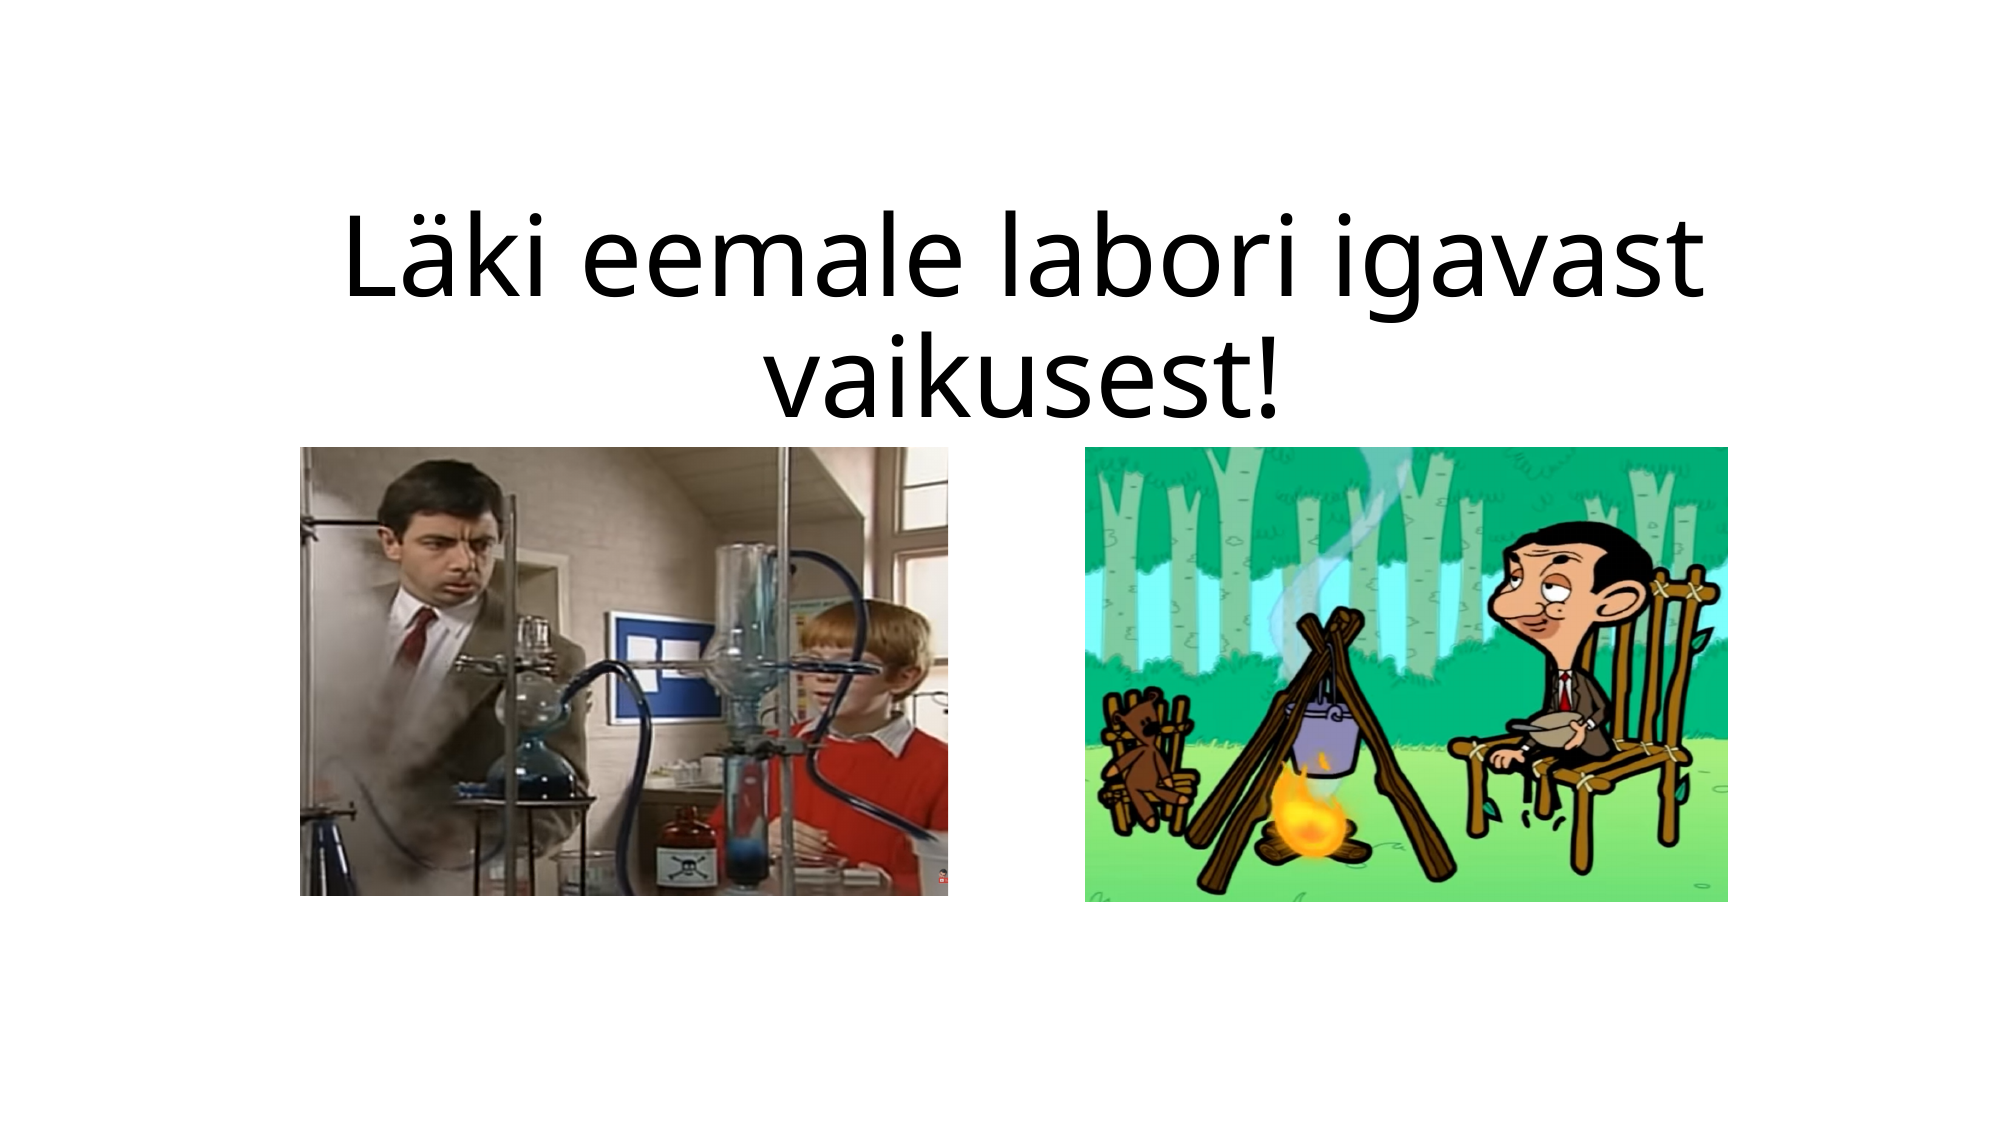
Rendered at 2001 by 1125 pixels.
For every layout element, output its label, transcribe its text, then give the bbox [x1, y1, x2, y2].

text_box Läki eemale labori igavast vaikusest! [184, 191, 1863, 410]
picture [1085, 447, 1728, 902]
picture [299, 447, 949, 896]
